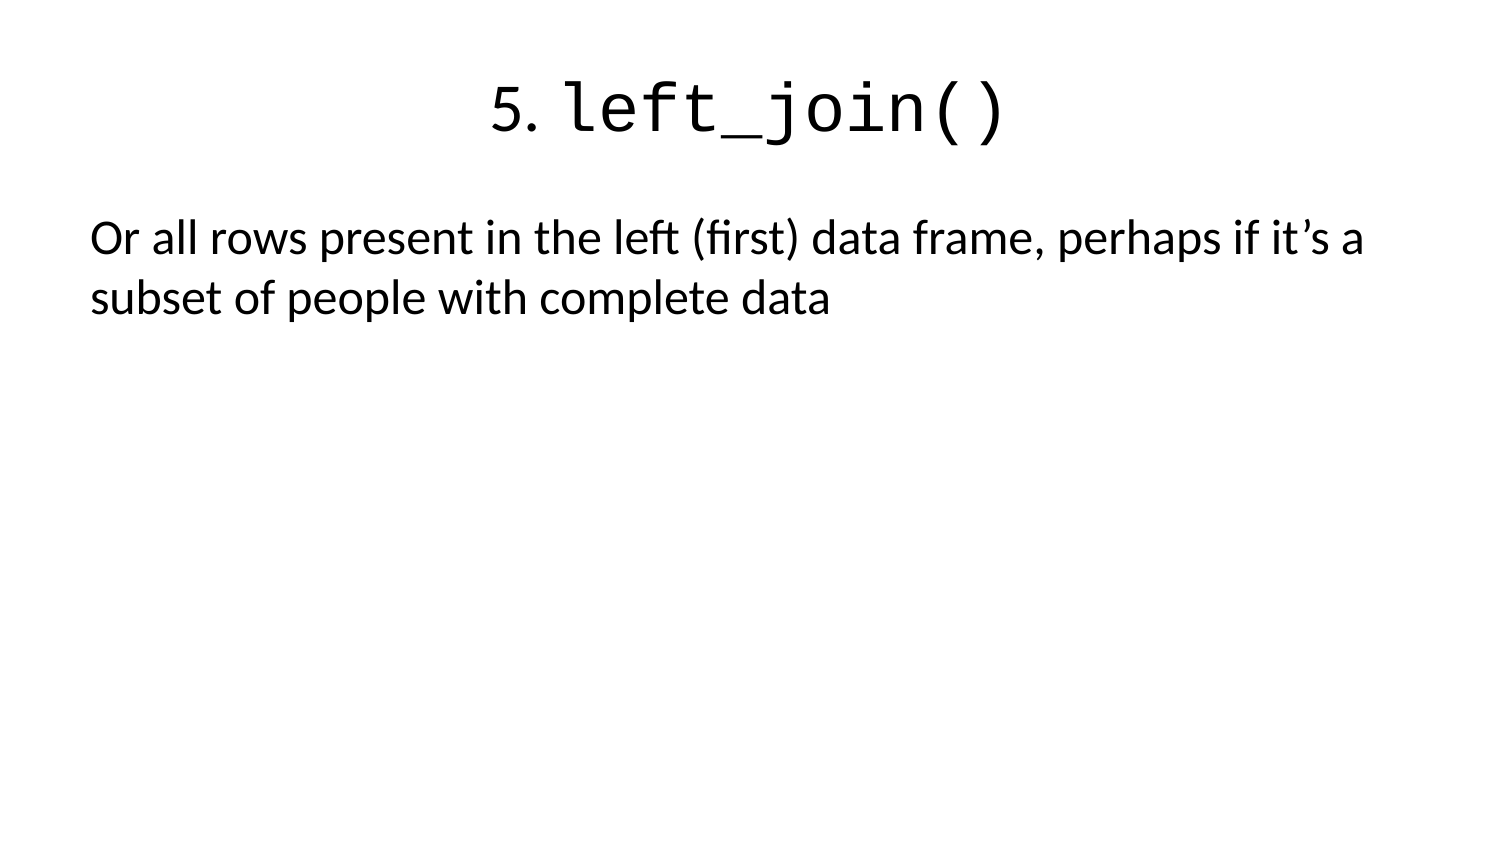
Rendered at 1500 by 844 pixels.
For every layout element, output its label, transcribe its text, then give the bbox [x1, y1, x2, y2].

list Or all rows present in the left (first) data frame, perhaps if it’s a subset of people with complete data [75, 196, 1425, 754]
title 5. left_join() [75, 33, 1425, 175]
